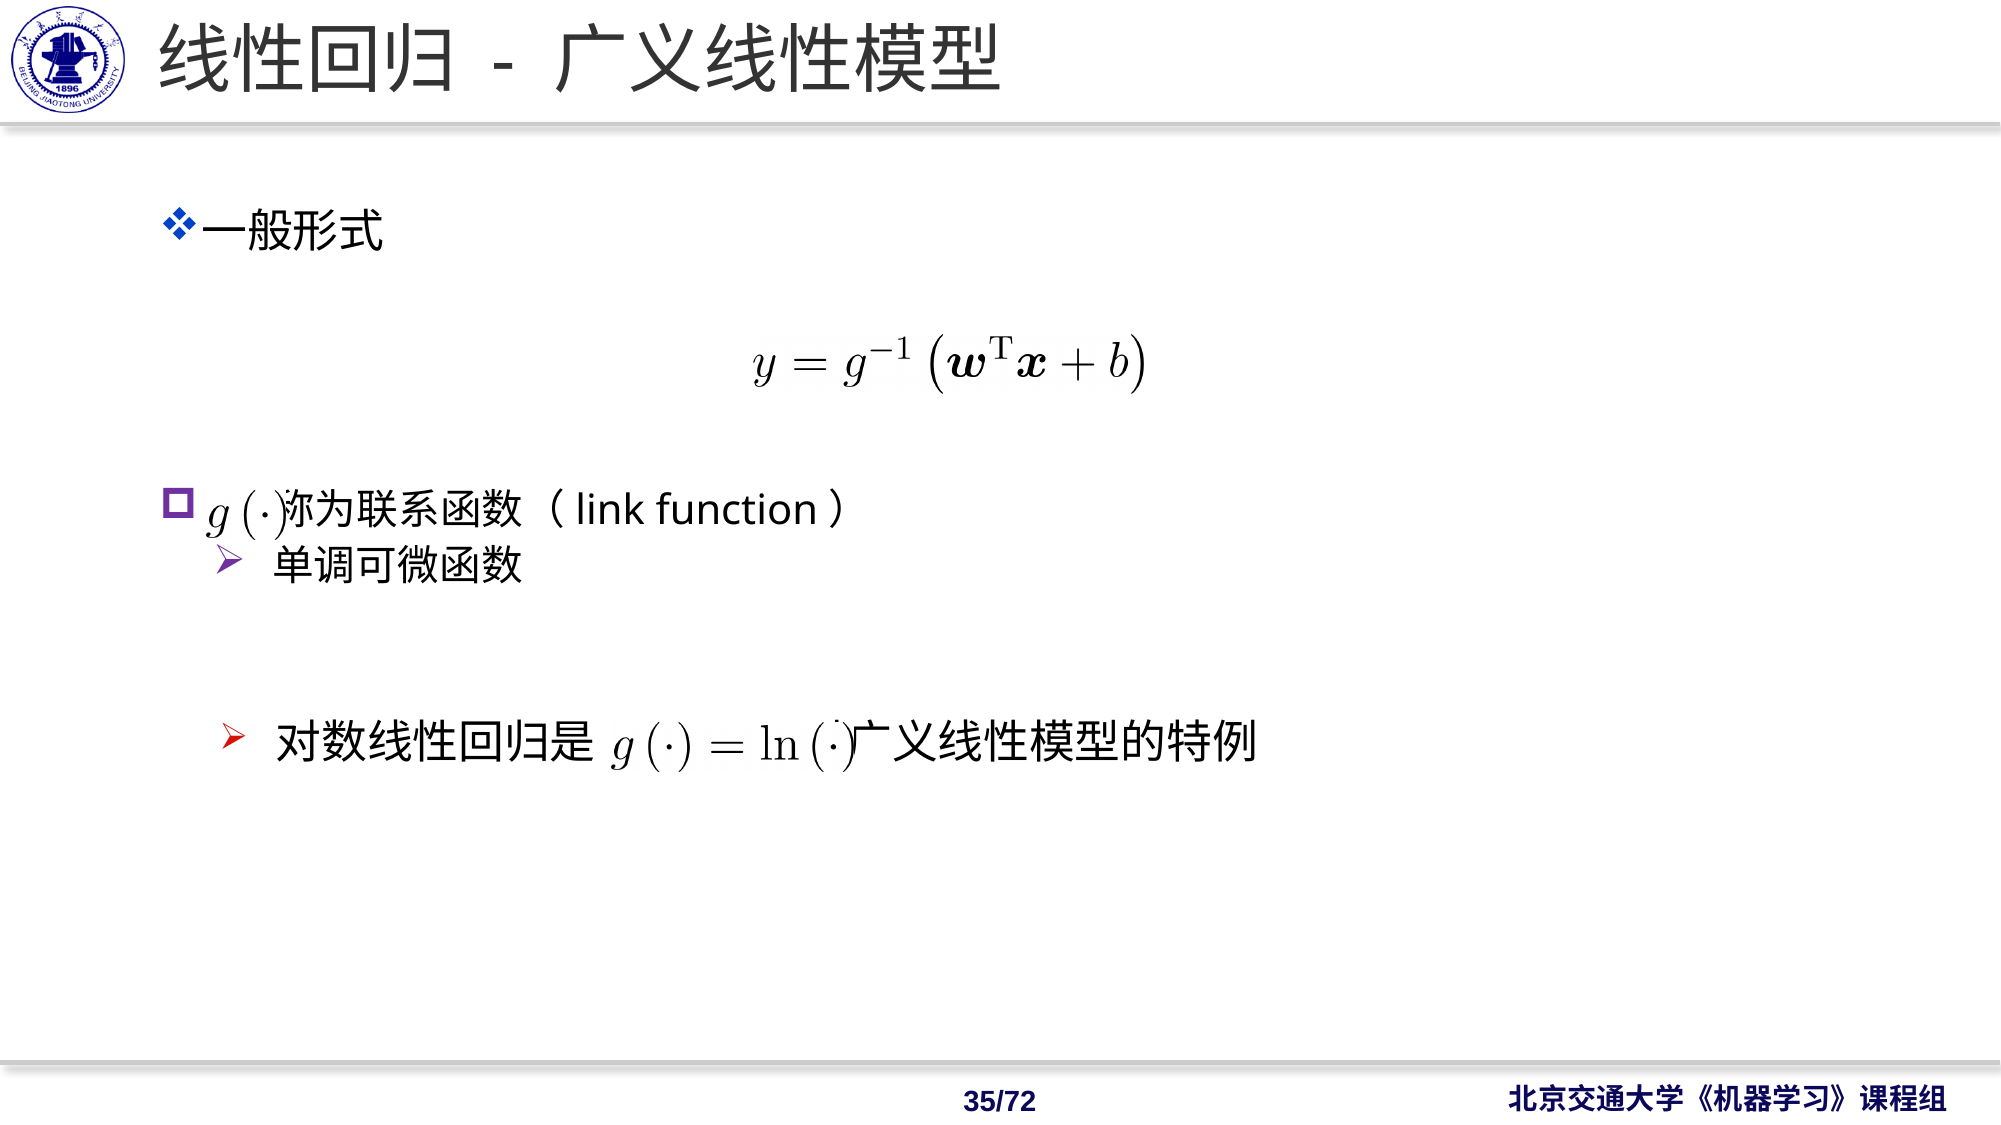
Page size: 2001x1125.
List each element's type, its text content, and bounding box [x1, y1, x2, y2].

title 线性回归 - 广义线性模型 [141, 24, 1859, 103]
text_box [750, 329, 1146, 397]
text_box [204, 486, 288, 544]
text_box 一般形式 称为联系函数（link function） 单调可微函数 [144, 200, 1389, 1010]
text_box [204, 705, 1443, 777]
picture [11, 6, 125, 113]
